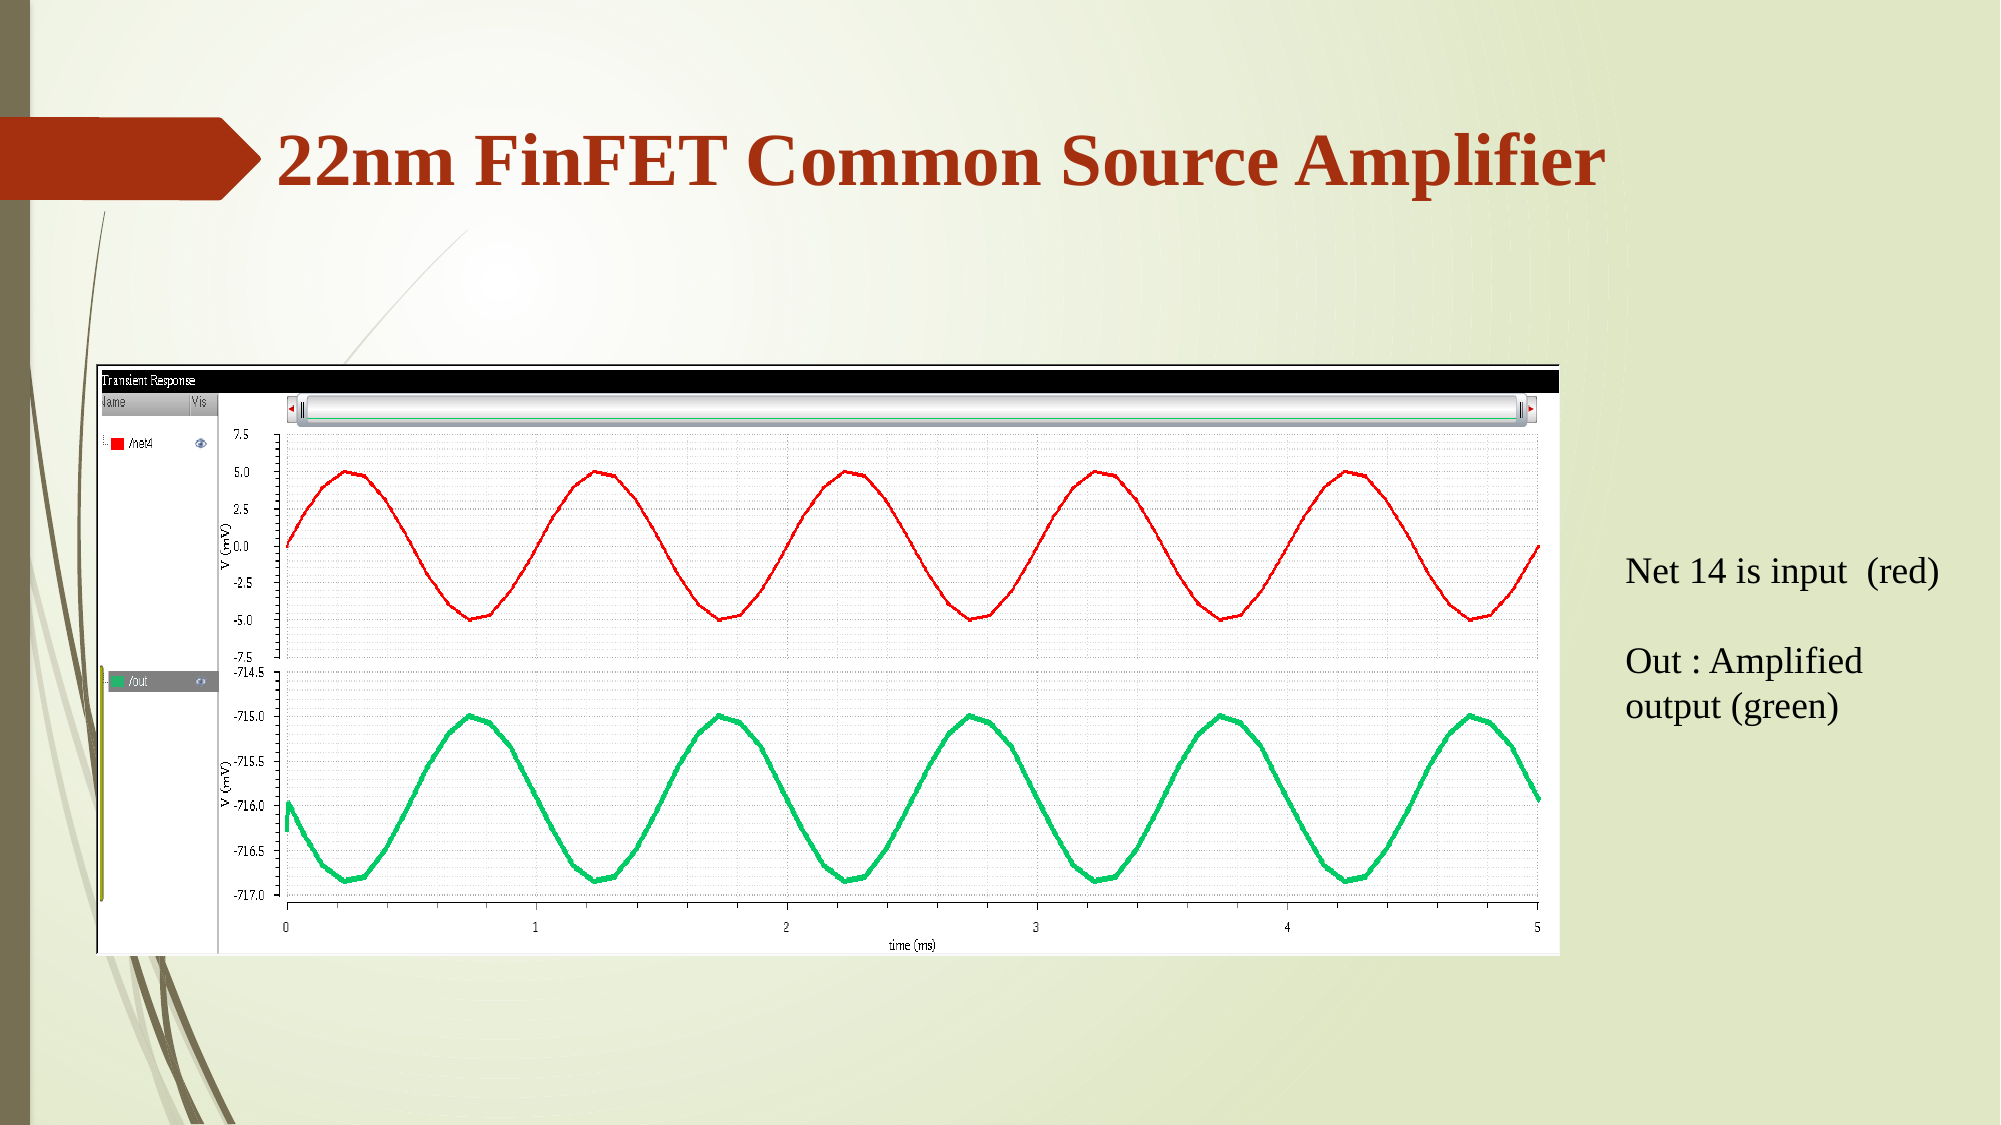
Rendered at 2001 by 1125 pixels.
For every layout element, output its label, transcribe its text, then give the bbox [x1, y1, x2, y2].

title 22nm FinFET Common Source Amplifier [261, 102, 1888, 215]
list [96, 363, 1560, 956]
text_box Net 14 is input (red) Out : Amplified output (green) [1610, 538, 1962, 779]
